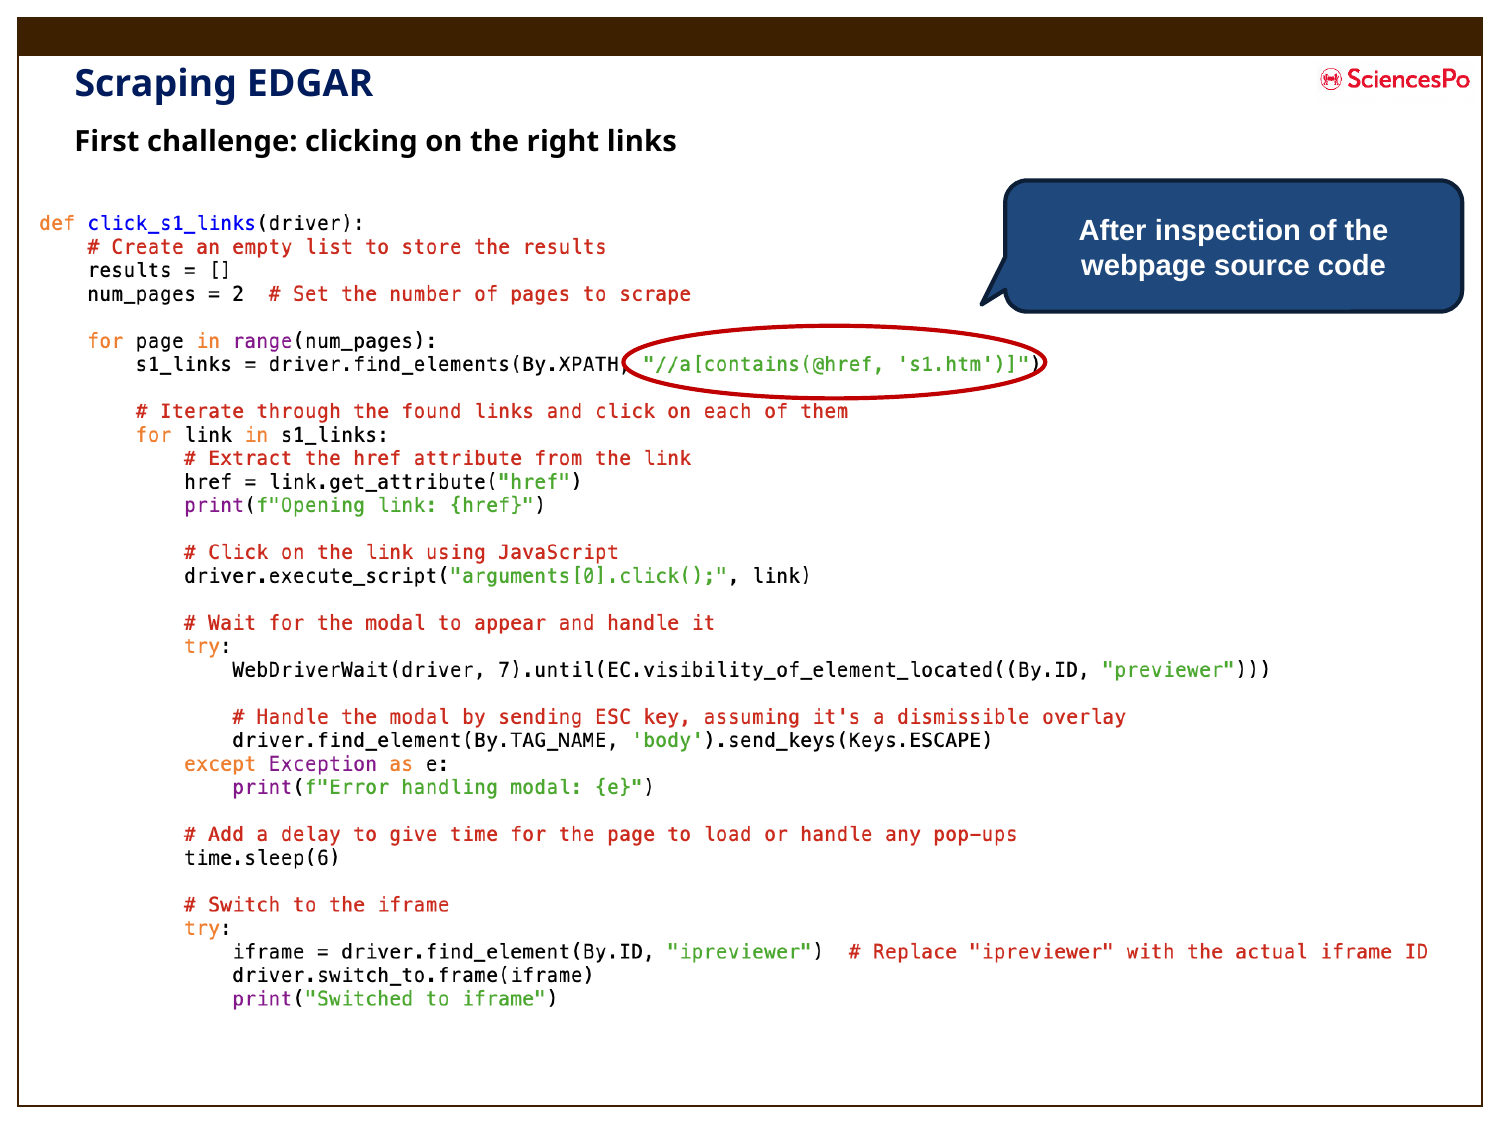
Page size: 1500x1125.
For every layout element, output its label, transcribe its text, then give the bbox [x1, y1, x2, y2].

text_box Scraping EDGAR [59, 64, 1323, 105]
text_box First challenge: clicking on the right links [59, 114, 1481, 158]
picture [37, 208, 1463, 1034]
picture [1315, 61, 1475, 105]
text_box After inspection of the webpage source code [1003, 178, 1465, 210]
